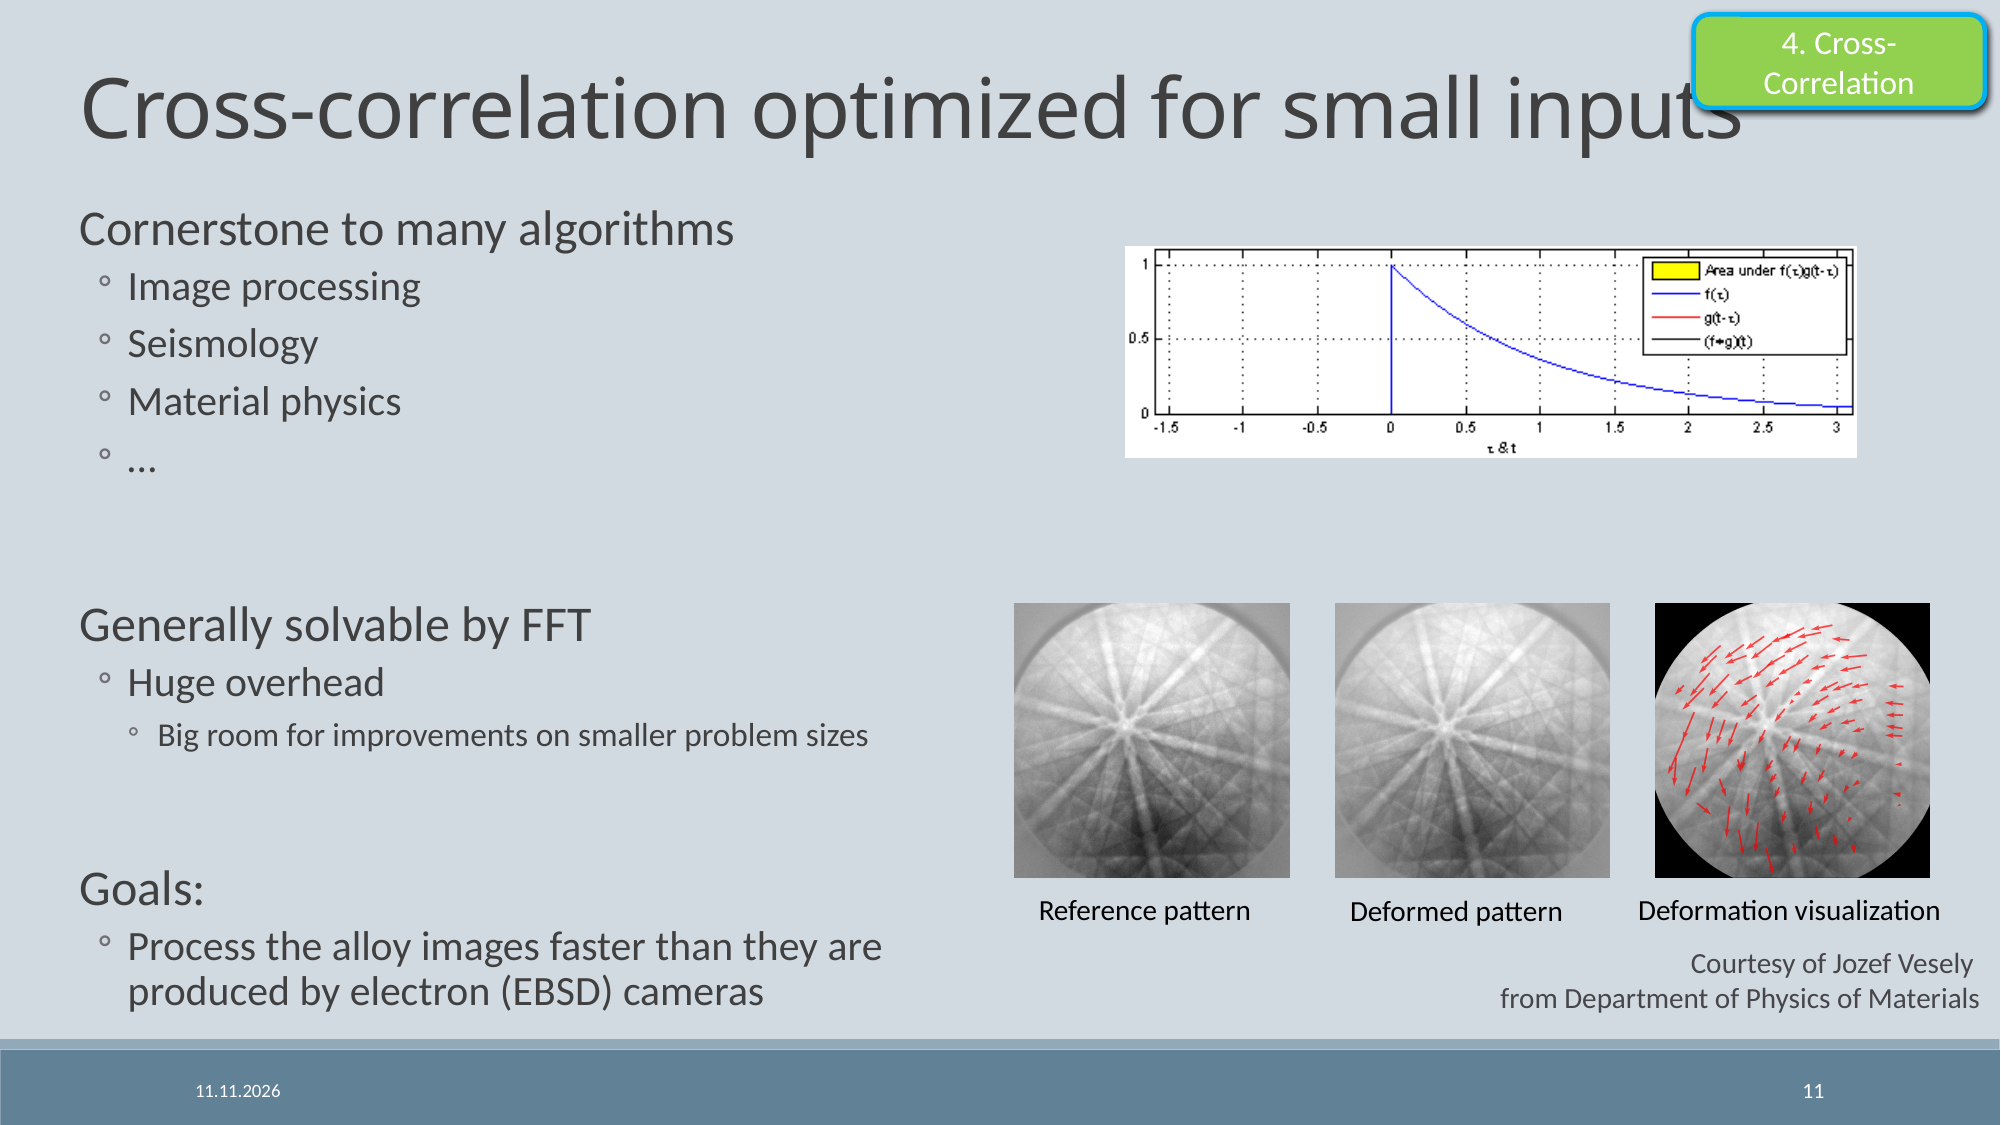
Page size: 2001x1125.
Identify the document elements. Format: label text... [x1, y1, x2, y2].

slide_number 26. 9. 2024 [180, 1059, 586, 1120]
picture [1124, 246, 1857, 459]
picture [1014, 603, 1290, 879]
slide_number 11 [1624, 1059, 1840, 1120]
text_box Deformed pattern [1335, 884, 1687, 935]
title Cross-correlation optimized for small inputs [64, 47, 1830, 163]
text_box Deformation visualization [1623, 883, 1962, 934]
text_box 4. Cross-Correlation [1692, 13, 1986, 109]
picture [1334, 603, 1610, 879]
picture [1655, 603, 1931, 879]
text_box Courtesy of Jozef Vesely from Department of Physics of Materials [1345, 936, 1996, 1022]
list Cornerstone to many algorithms Image processing Seismology Material physics … Generally solvable by FFT Huge overhead Big room for improvements on smaller problem sizes Goals: Process the alloy images faster than they are produced by electron (EBSD) cameras [64, 194, 1000, 1042]
text_box Reference pattern [1023, 889, 1281, 934]
